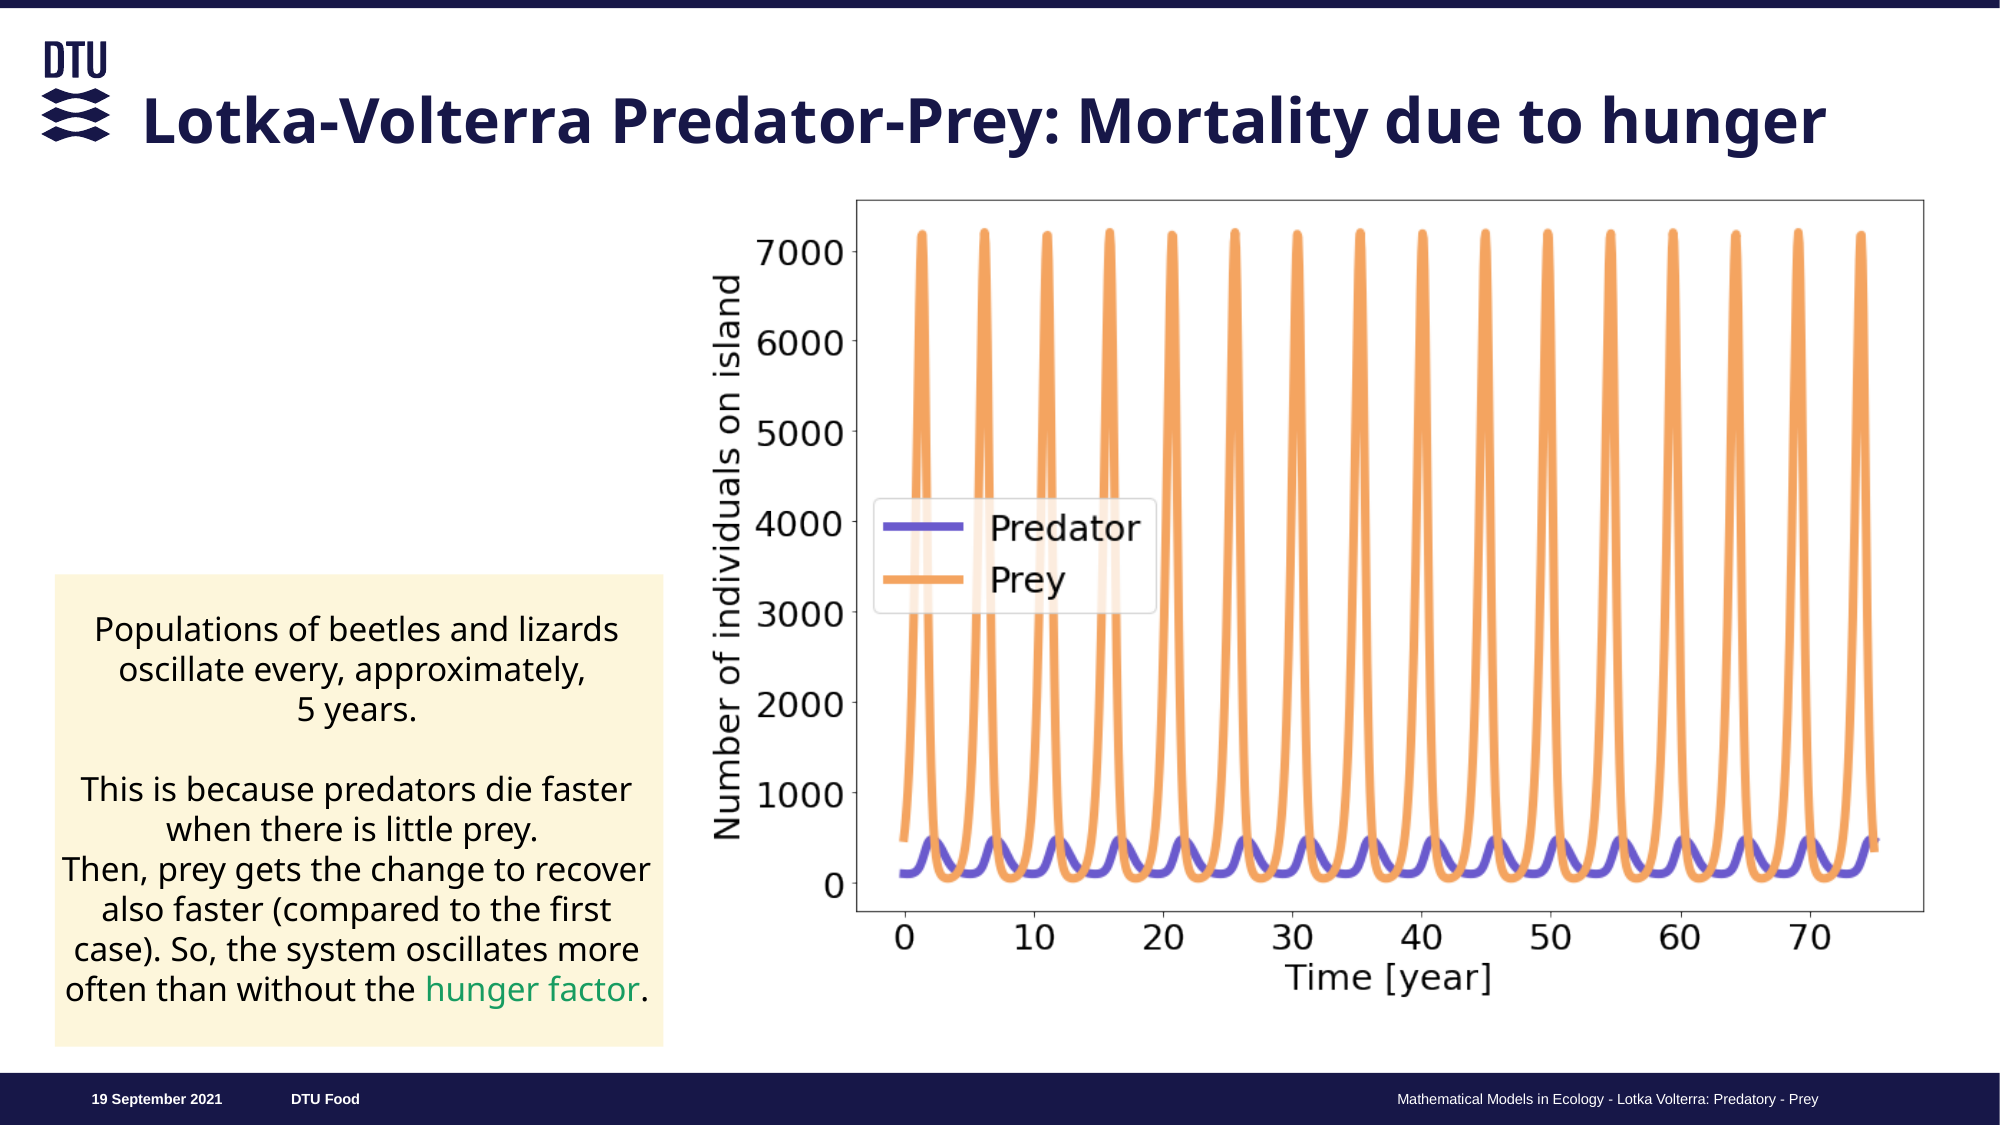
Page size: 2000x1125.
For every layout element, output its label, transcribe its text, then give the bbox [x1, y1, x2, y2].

text_box Populations of beetles and lizards oscillate every, approximately, 5 years. This is because predators die faster when there is little prey. Then, prey gets the change to recover also faster (compared to the first case). So, the system oscillates more often than without the hunger factor. [54, 608, 660, 1008]
picture [704, 191, 1932, 1007]
title Lotka-Volterra Predator-Prey: Mortality due to hunger [141, 59, 1962, 157]
text_box [54, 574, 664, 1047]
